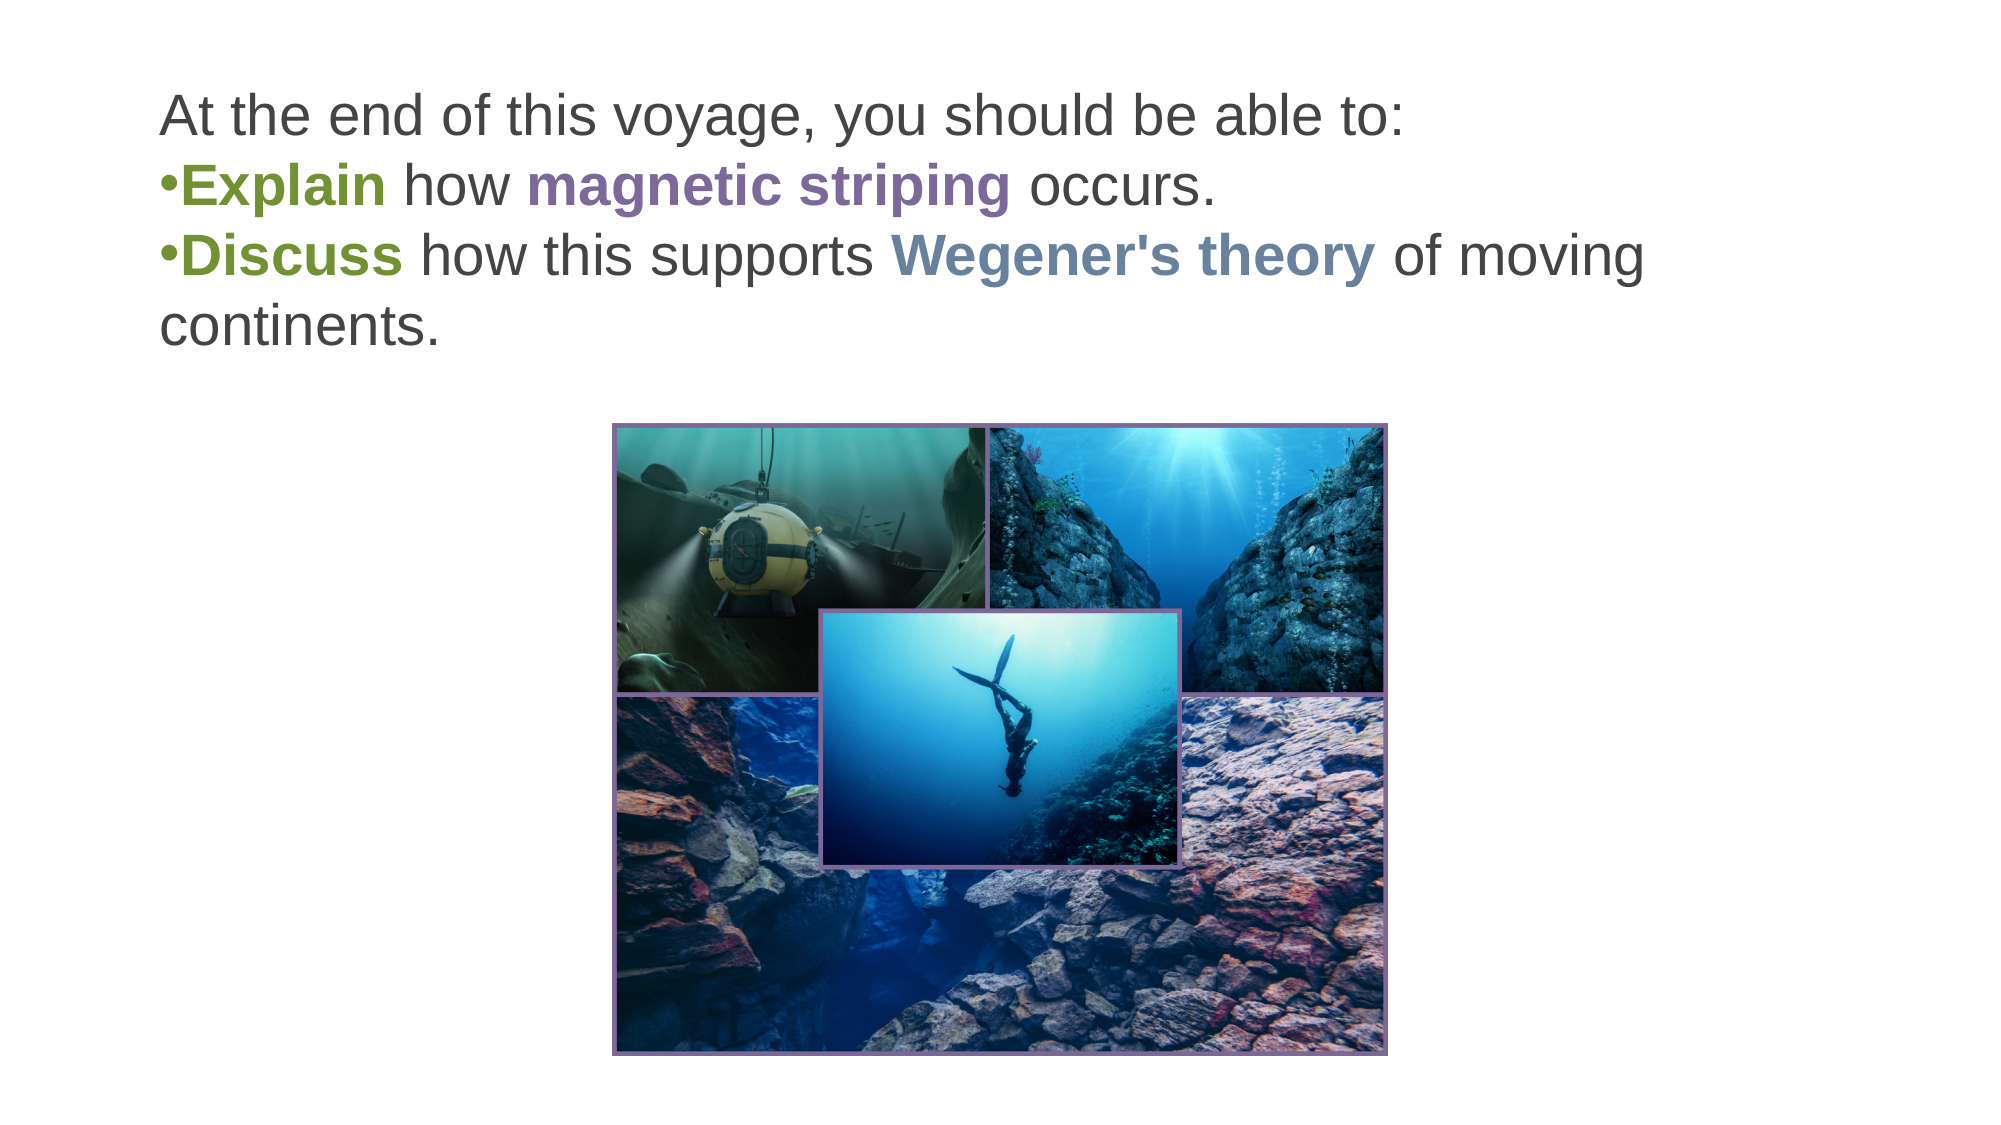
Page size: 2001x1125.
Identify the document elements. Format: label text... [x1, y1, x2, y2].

text_box At the end of this voyage, you should be able to: Explain how magnetic striping occurs. Discuss how this supports Wegener's theory of moving continents. [144, 69, 1943, 365]
picture [612, 423, 1388, 1056]
